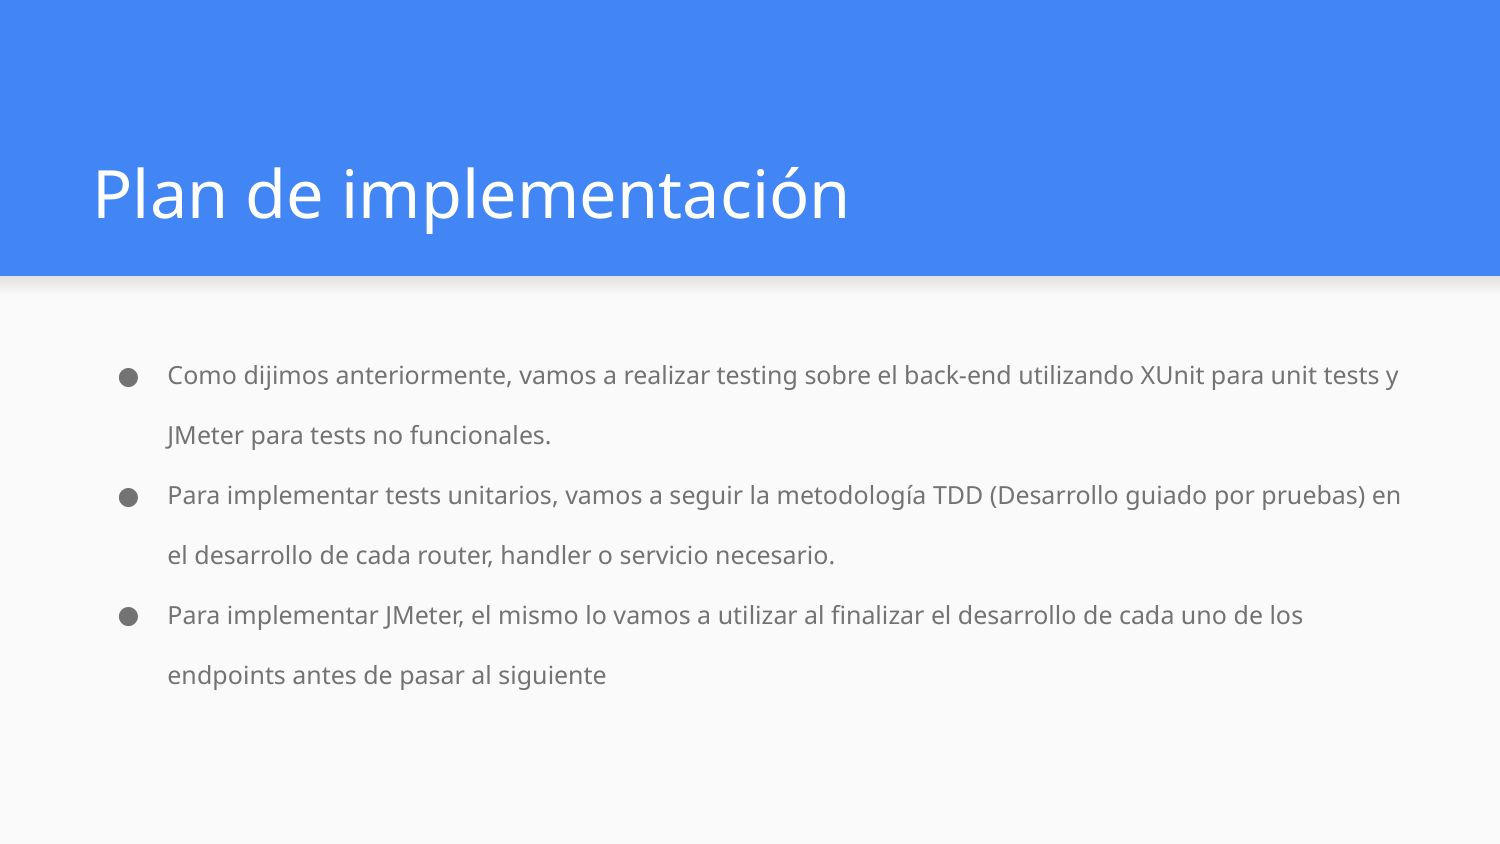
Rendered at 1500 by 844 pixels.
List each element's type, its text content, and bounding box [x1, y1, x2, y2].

title Plan de implementación [77, 121, 1427, 248]
list Como dijimos anteriormente, vamos a realizar testing sobre el back-end utilizando XUnit para unit tests y JMeter para tests no funcionales. Para implementar tests unitarios, vamos a seguir la metodología TDD (Desarrollo guiado por pruebas) en el desarrollo de cada router, handler o servicio necesario. Para implementar JMeter, el mismo lo vamos a utilizar al finalizar el desarrollo de cada uno de los endpoints antes de pasar al siguiente [77, 314, 1427, 832]
